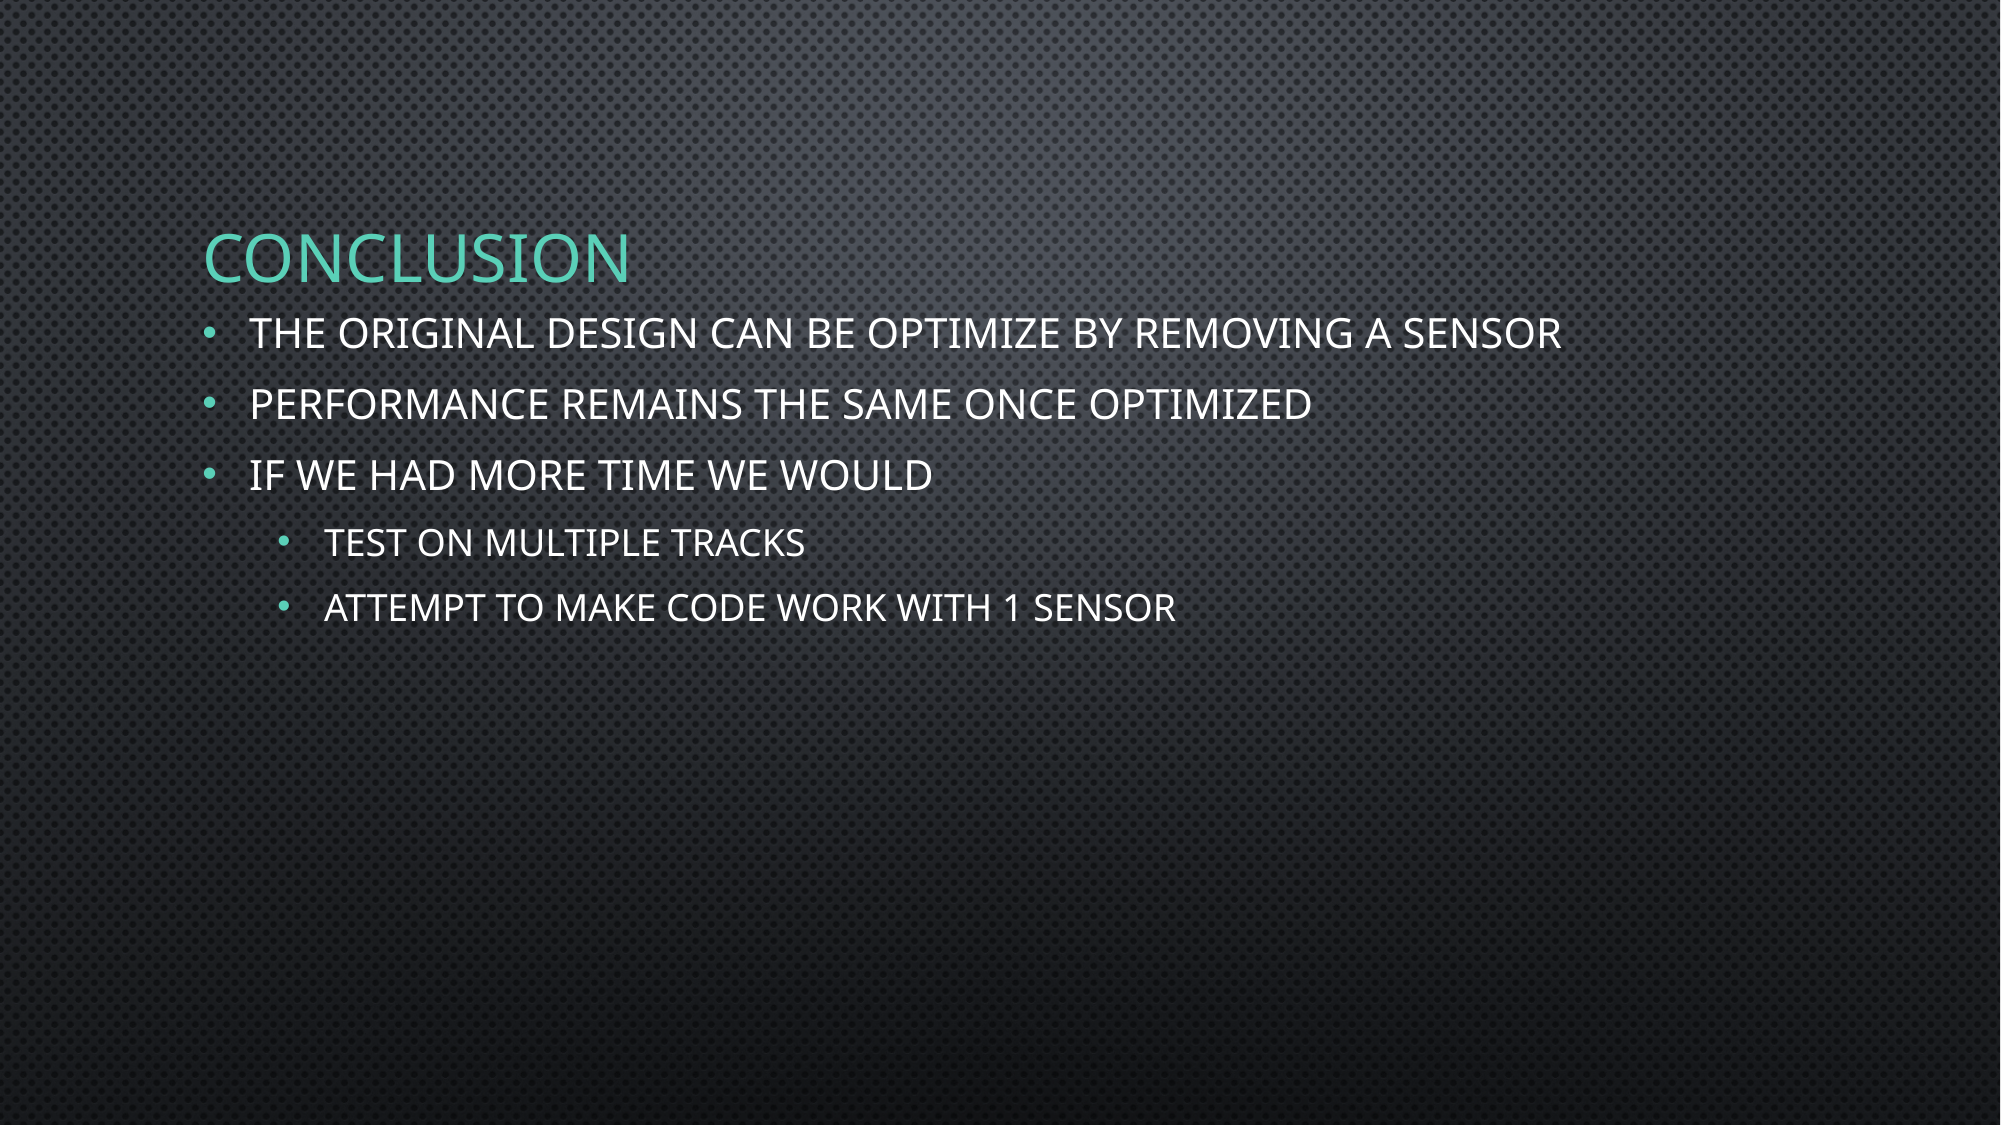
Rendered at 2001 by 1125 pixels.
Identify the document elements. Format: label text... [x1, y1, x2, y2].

title Conclusion [187, 99, 1813, 211]
list The original design can be optimize by removing a sensor Performance remains the same once optimized If we had more time we would Test on multiple tracks Attempt to make code work with 1 sensor [187, 211, 1813, 724]
